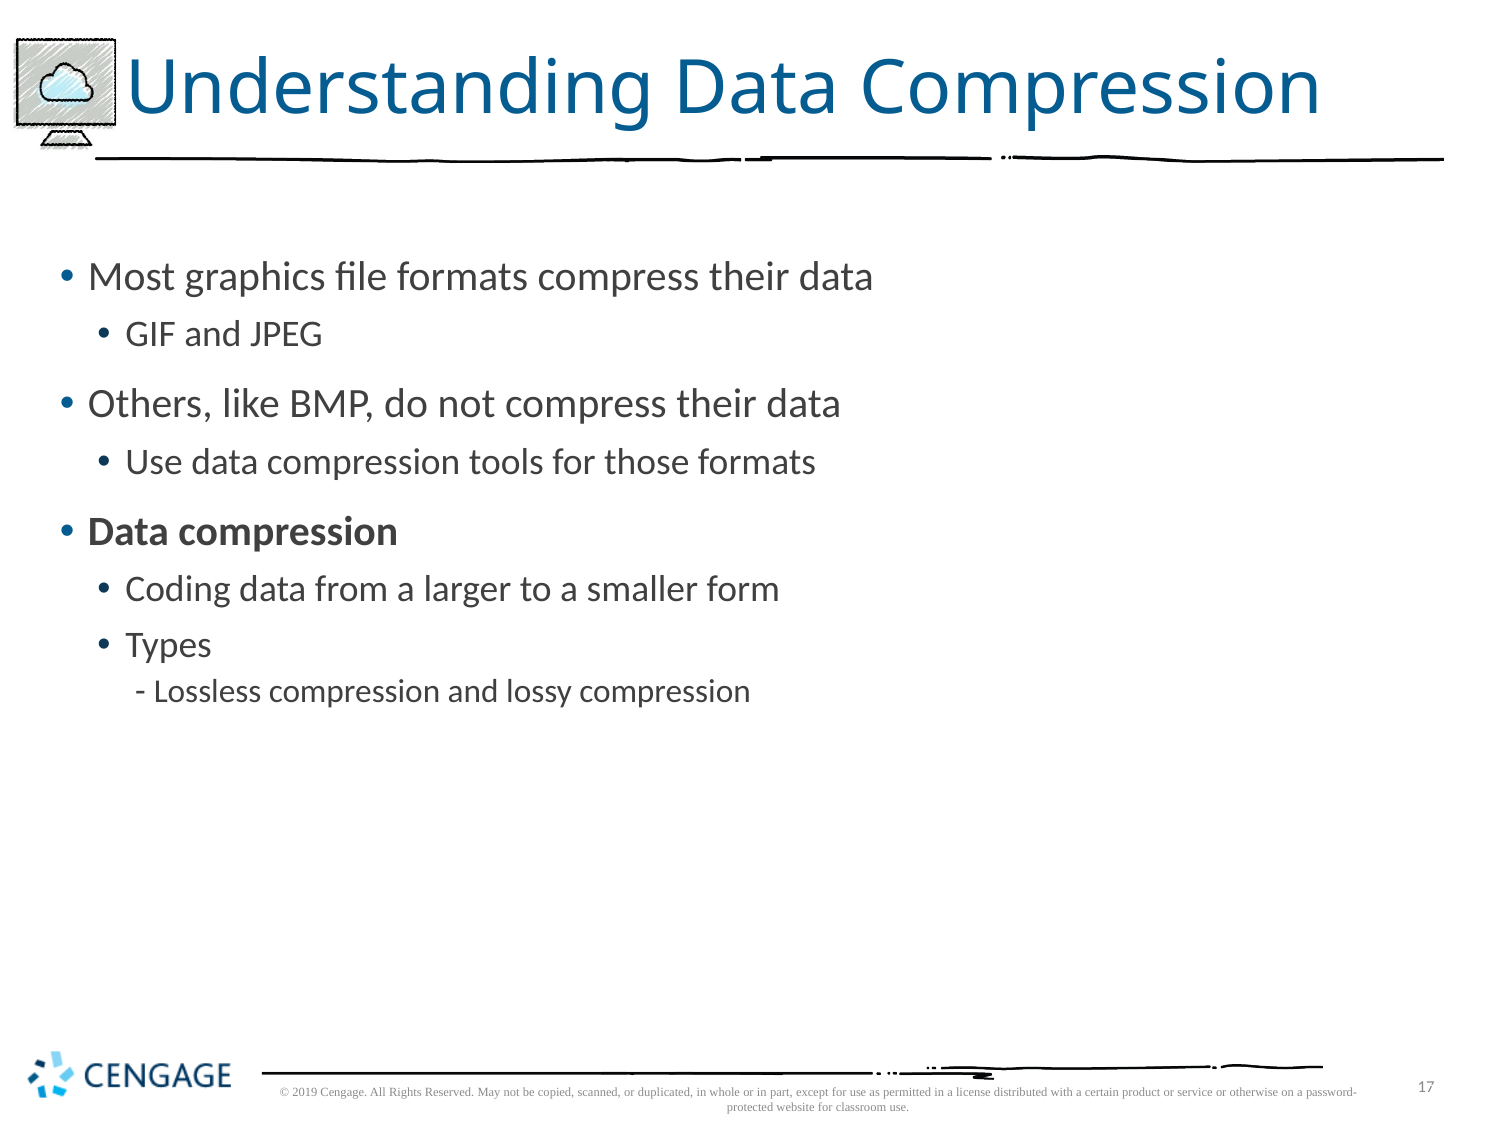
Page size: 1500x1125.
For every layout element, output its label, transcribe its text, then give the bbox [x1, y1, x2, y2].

slide_number 17 [1412, 1037, 1500, 1100]
picture [7, 1037, 244, 1111]
picture [12, 36, 117, 151]
footer © 2019 Cengage. All Rights Reserved. May not be copied, scanned, or duplicated, in whole or in part, except for use as permitted in a license distributed with a certain product or service or otherwise on a password-protected website for classroom use. [261, 1079, 1375, 1120]
title Understanding Data Compression [125, 66, 1442, 116]
list Most graphics file formats compress their data GIF and JPEG Others, like BMP, do not compress their data Use data compression tools for those formats Data compression Coding data from a larger to a smaller form Types Lossless compression and lossy compression [59, 252, 1441, 717]
picture [95, 155, 1444, 163]
picture [261, 1064, 1323, 1079]
